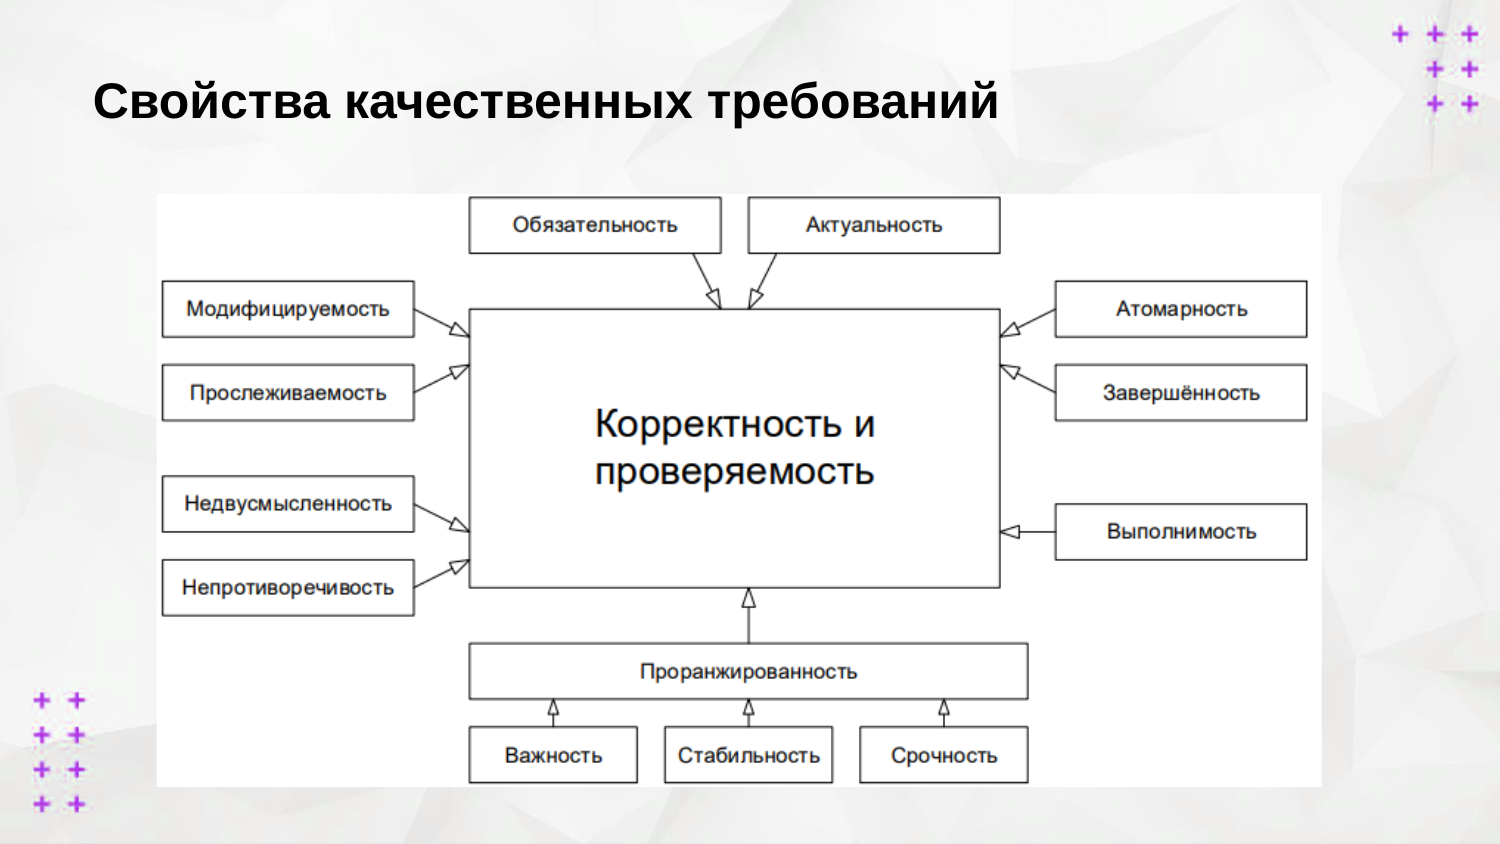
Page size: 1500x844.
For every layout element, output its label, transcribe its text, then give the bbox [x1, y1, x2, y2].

text_box [44, 61, 1434, 195]
text_box Свойства качественных требований [78, 61, 1016, 137]
picture [0, 0, 1500, 844]
